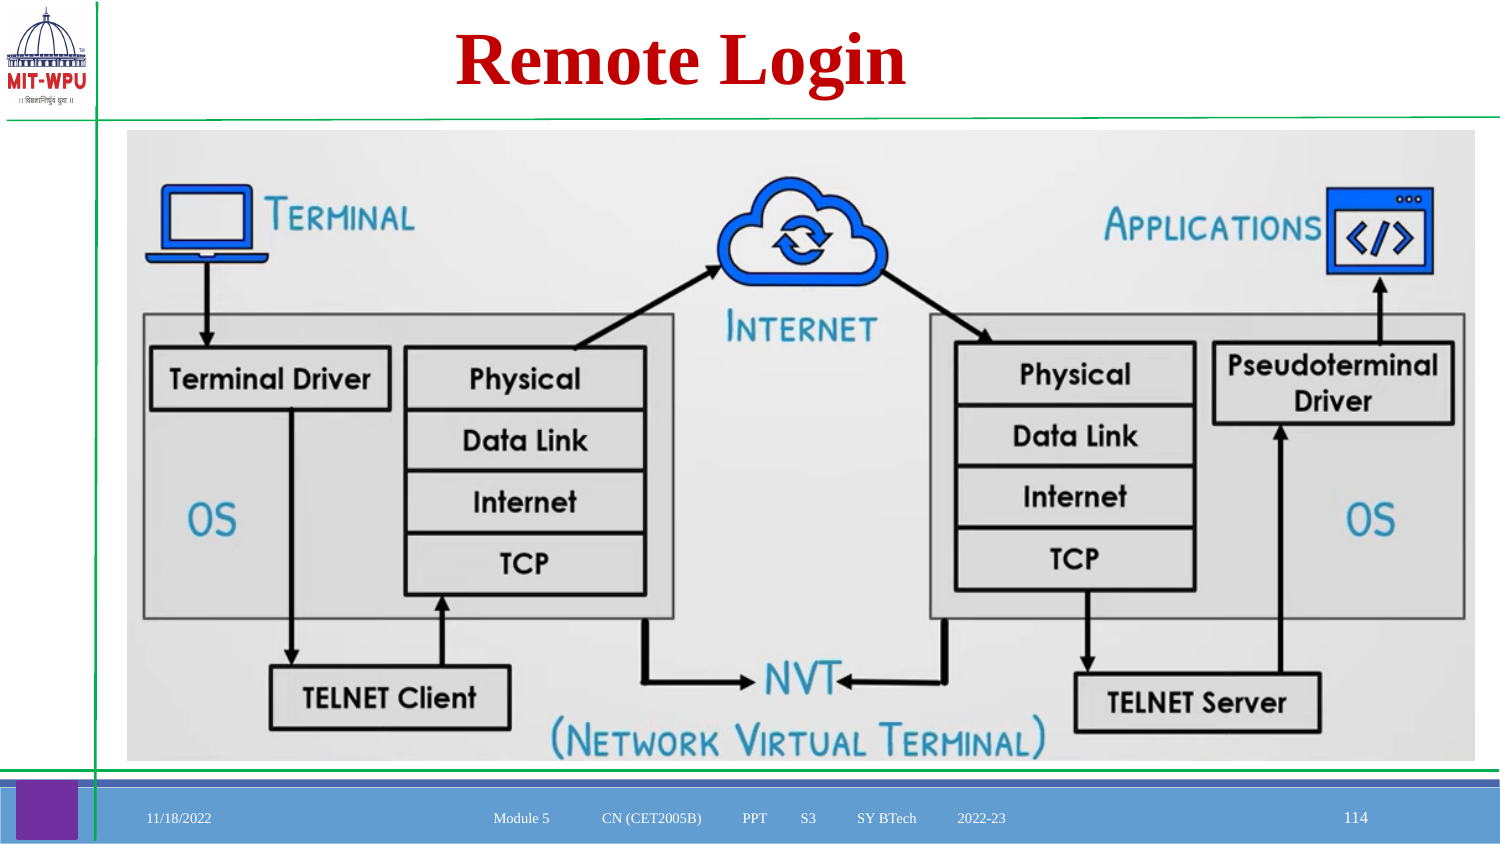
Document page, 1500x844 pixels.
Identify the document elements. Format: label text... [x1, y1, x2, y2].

title Remote Login [6, 0, 1357, 115]
picture [127, 130, 1475, 762]
slide_number ‹#› [1218, 794, 1380, 840]
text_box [94, 111, 98, 770]
footer Module 5 CN (CET2005B) PPT S3 SY BTech 2022-23 [453, 794, 1047, 840]
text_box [102, 116, 1500, 121]
text_box [17, 782, 76, 839]
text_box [94, 780, 98, 842]
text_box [6, 116, 89, 121]
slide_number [135, 794, 440, 840]
picture [6, 7, 96, 106]
